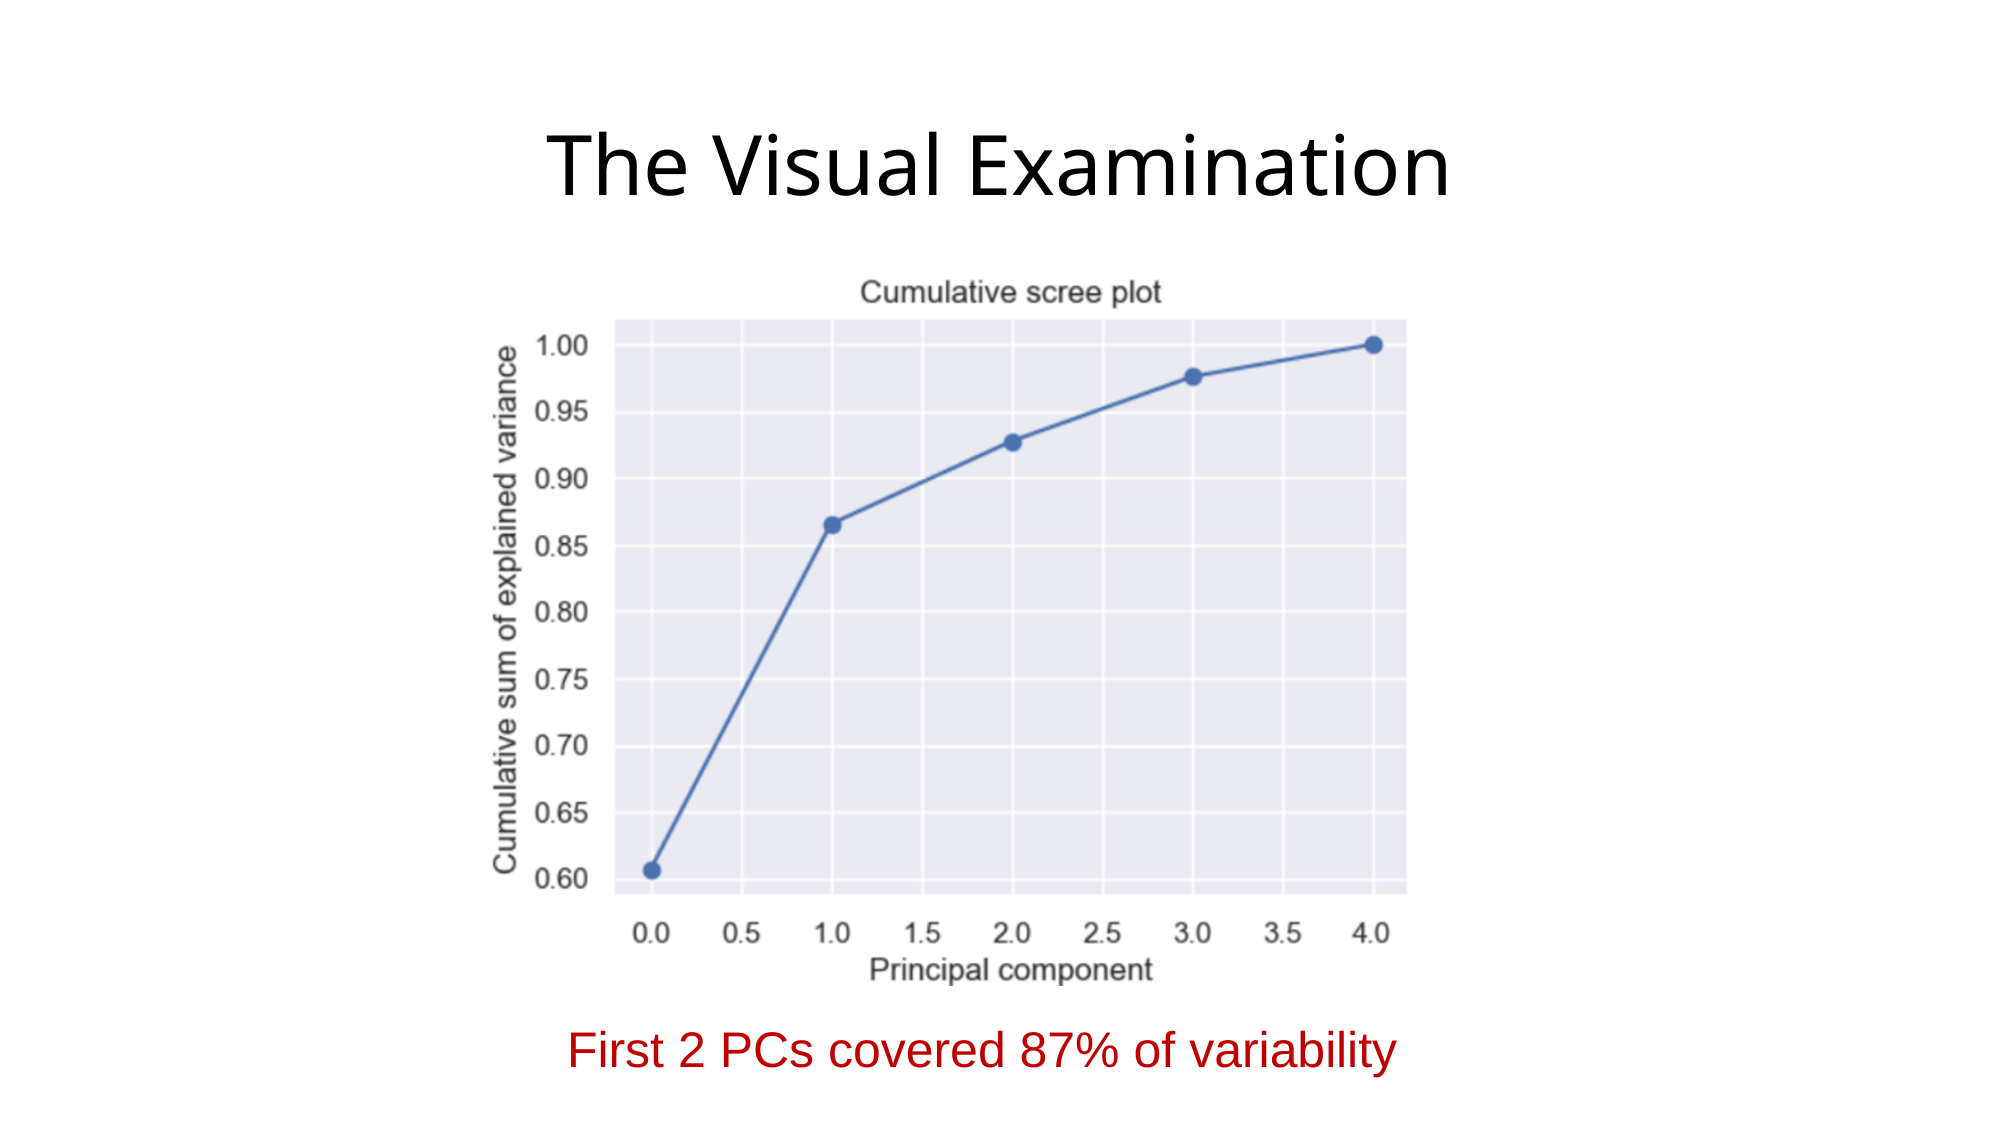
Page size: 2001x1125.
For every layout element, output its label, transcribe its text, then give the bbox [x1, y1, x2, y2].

text_box First 2 PCs covered 87% of variability [552, 1010, 1671, 1085]
title The Visual Examination [137, 59, 1863, 278]
picture [476, 277, 1422, 986]
